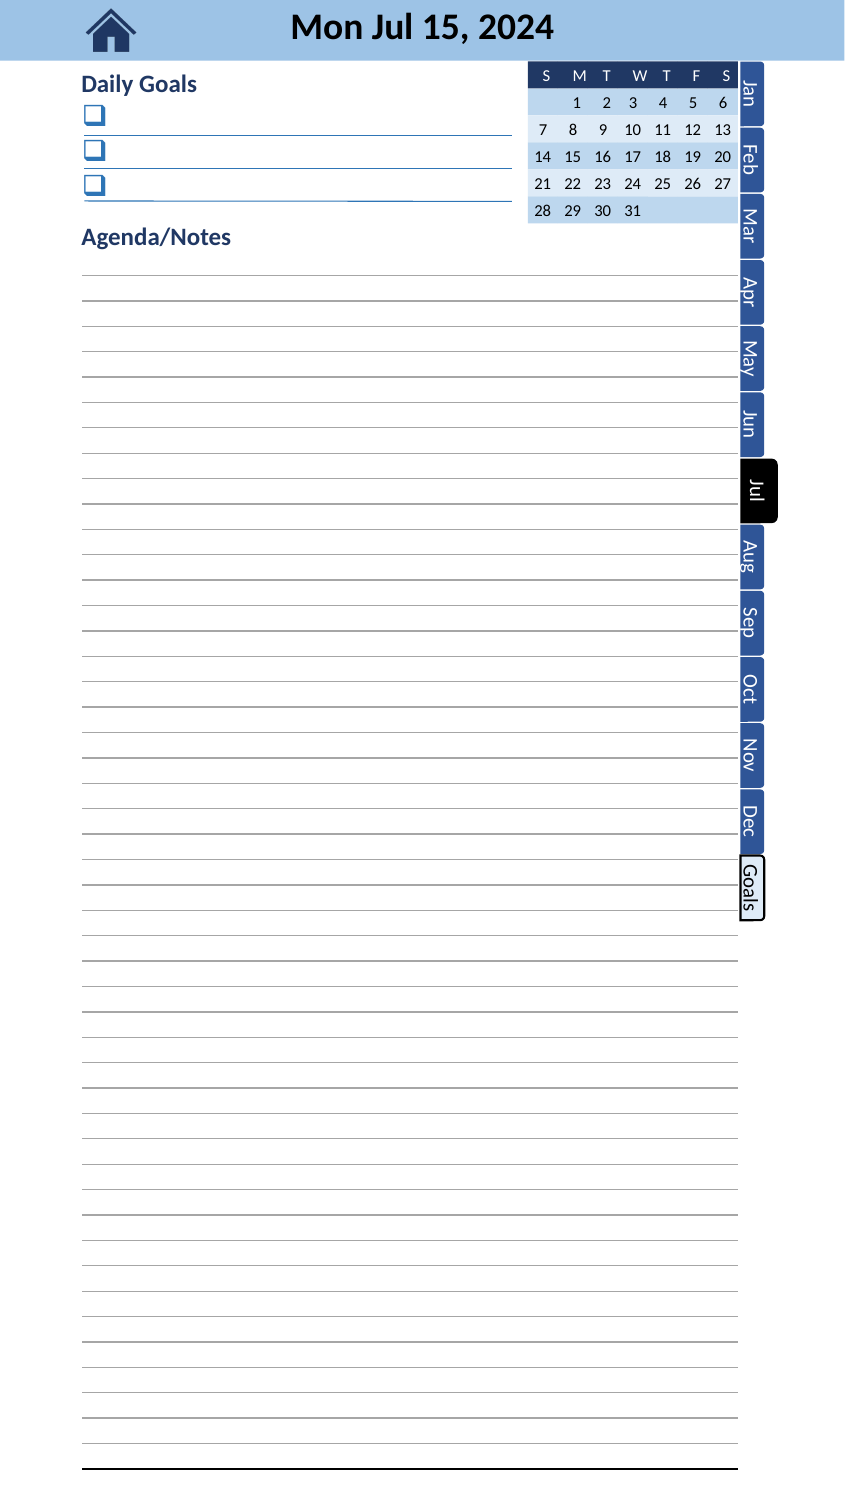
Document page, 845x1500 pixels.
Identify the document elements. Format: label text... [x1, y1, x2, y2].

list Mon Jul 15, 2024 [190, 0, 655, 61]
picture [82, 1, 140, 59]
